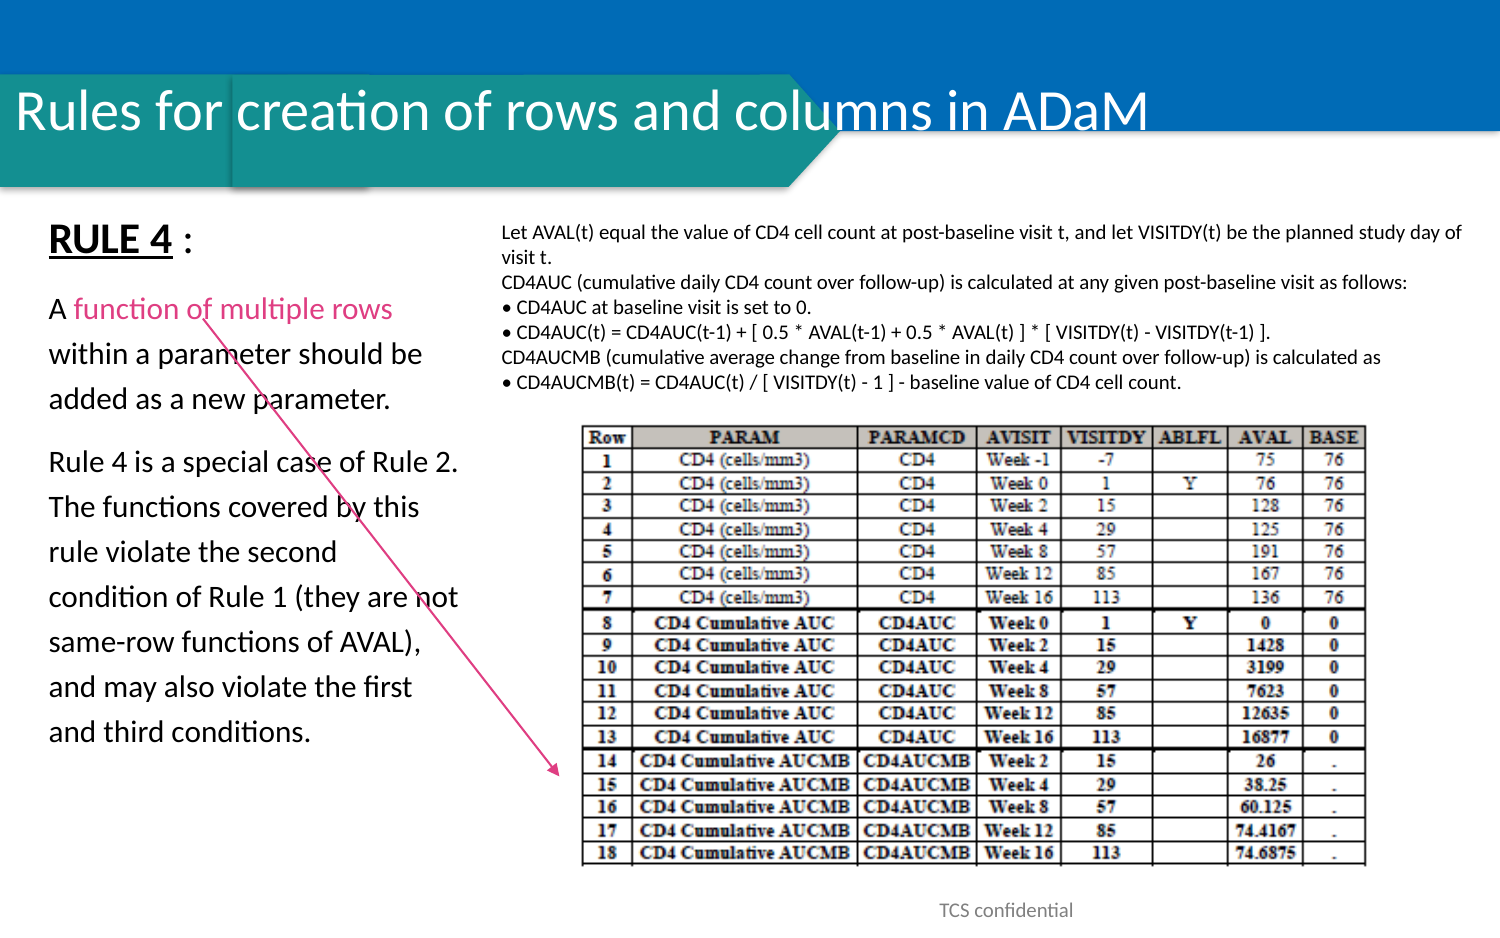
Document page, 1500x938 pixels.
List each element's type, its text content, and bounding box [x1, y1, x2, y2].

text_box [33, 191, 560, 777]
text_box Let AVAL(t) equal the value of CD4 cell count at post-baseline visit t, and let VISITDY(t) be the planned study day of visit t. CD4AUC (cumulative daily CD4 count over follow-up) is calculated at any given post-baseline visit as follows: • CD4AUC at baseline visit is set to 0. • CD4AUC(t) = CD4AUC(t-1) + [ 0.5 * AVAL(t-1) + 0.5 * AVAL(t) ] * [ VISITDY(t) - VISITDY(t-1) ]. CD4AUCMB (cumulative average change from baseline in daily CD4 count over follow-up) is calculated as • CD4AUCMB(t) = CD4AUC(t) / [ VISITDY(t) - 1 ] - baseline value of CD4 cell count. [564, 211, 1498, 426]
picture [572, 422, 1372, 874]
title Rules for creation of rows and columns in ADaM [0, 64, 1397, 153]
list TCS confidential [775, 891, 1238, 927]
